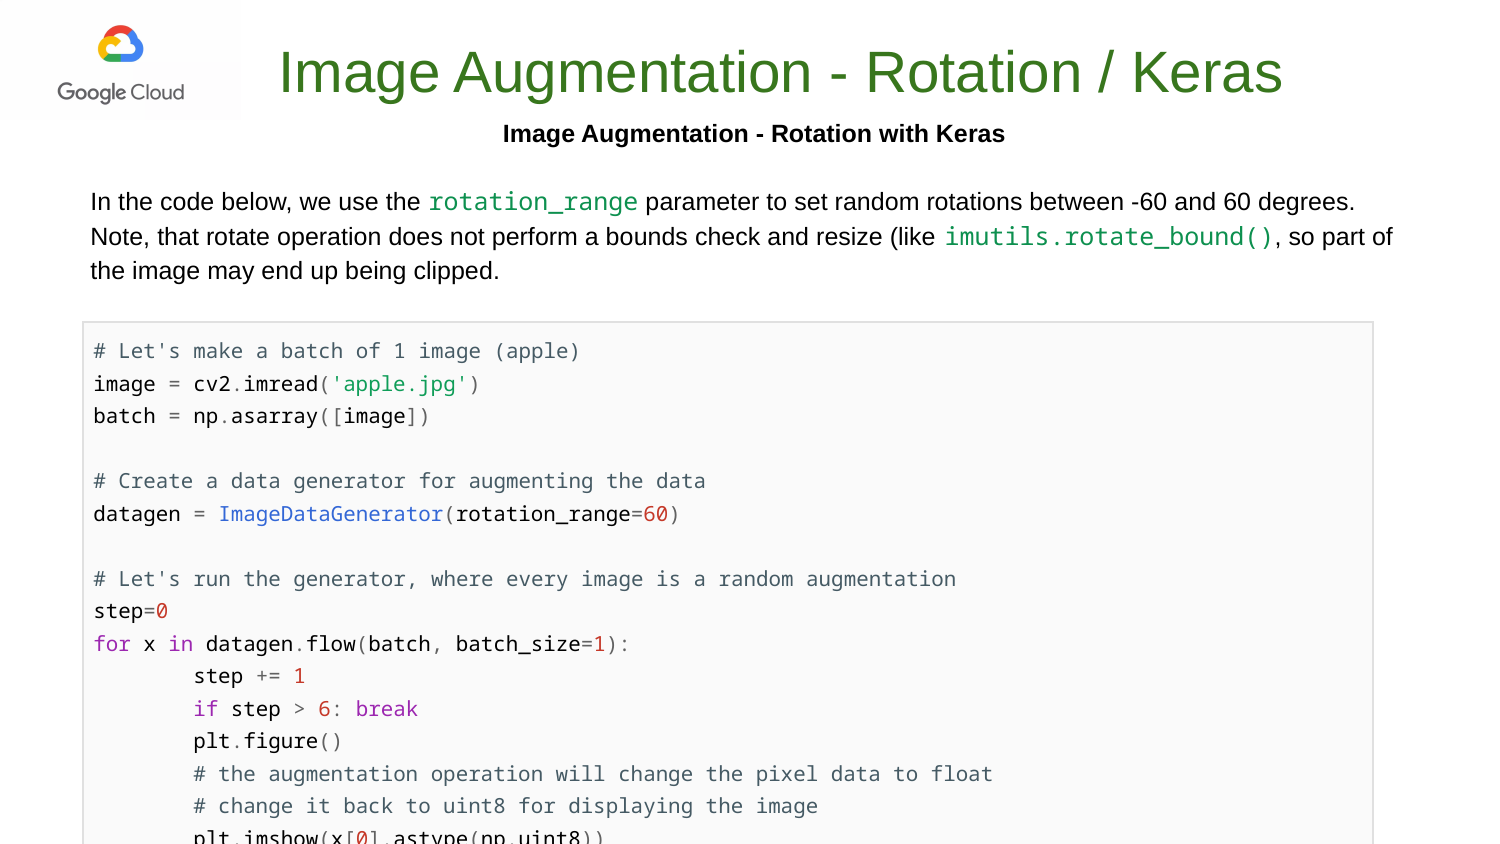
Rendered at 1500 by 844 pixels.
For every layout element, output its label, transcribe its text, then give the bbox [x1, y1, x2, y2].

picture [0, 0, 241, 121]
text_box Image Augmentation - Rotation with Keras In the code below, we use the rotation_range parameter to set random rotations between -60 and 60 degrees. Note, that rotate operation does not perform a bounds check and resize (like imutils.rotate_bound(), so part of the image may end up being clipped. [75, 97, 1435, 788]
table_header # Let's make a batch of 1 image (apple) image = cv2.imread('apple.jpg') batch = np.asarray([image]) # Create a data generator for augmenting the data datagen = ImageDataGenerator(rotation_range=60) # Let's run the generator, where every image is a random augmentation step=0 for x in datagen.flow(batch, batch_size=1): step += 1 if step > 6: break plt.figure() # the augmentation operation will change the pixel data to float # change it back to uint8 for displaying the image plt.imshow(x[0].astype(np.uint8)) [84, 323, 1372, 844]
subtitle Image Augmentation - Rotation / Keras [244, 19, 1481, 150]
